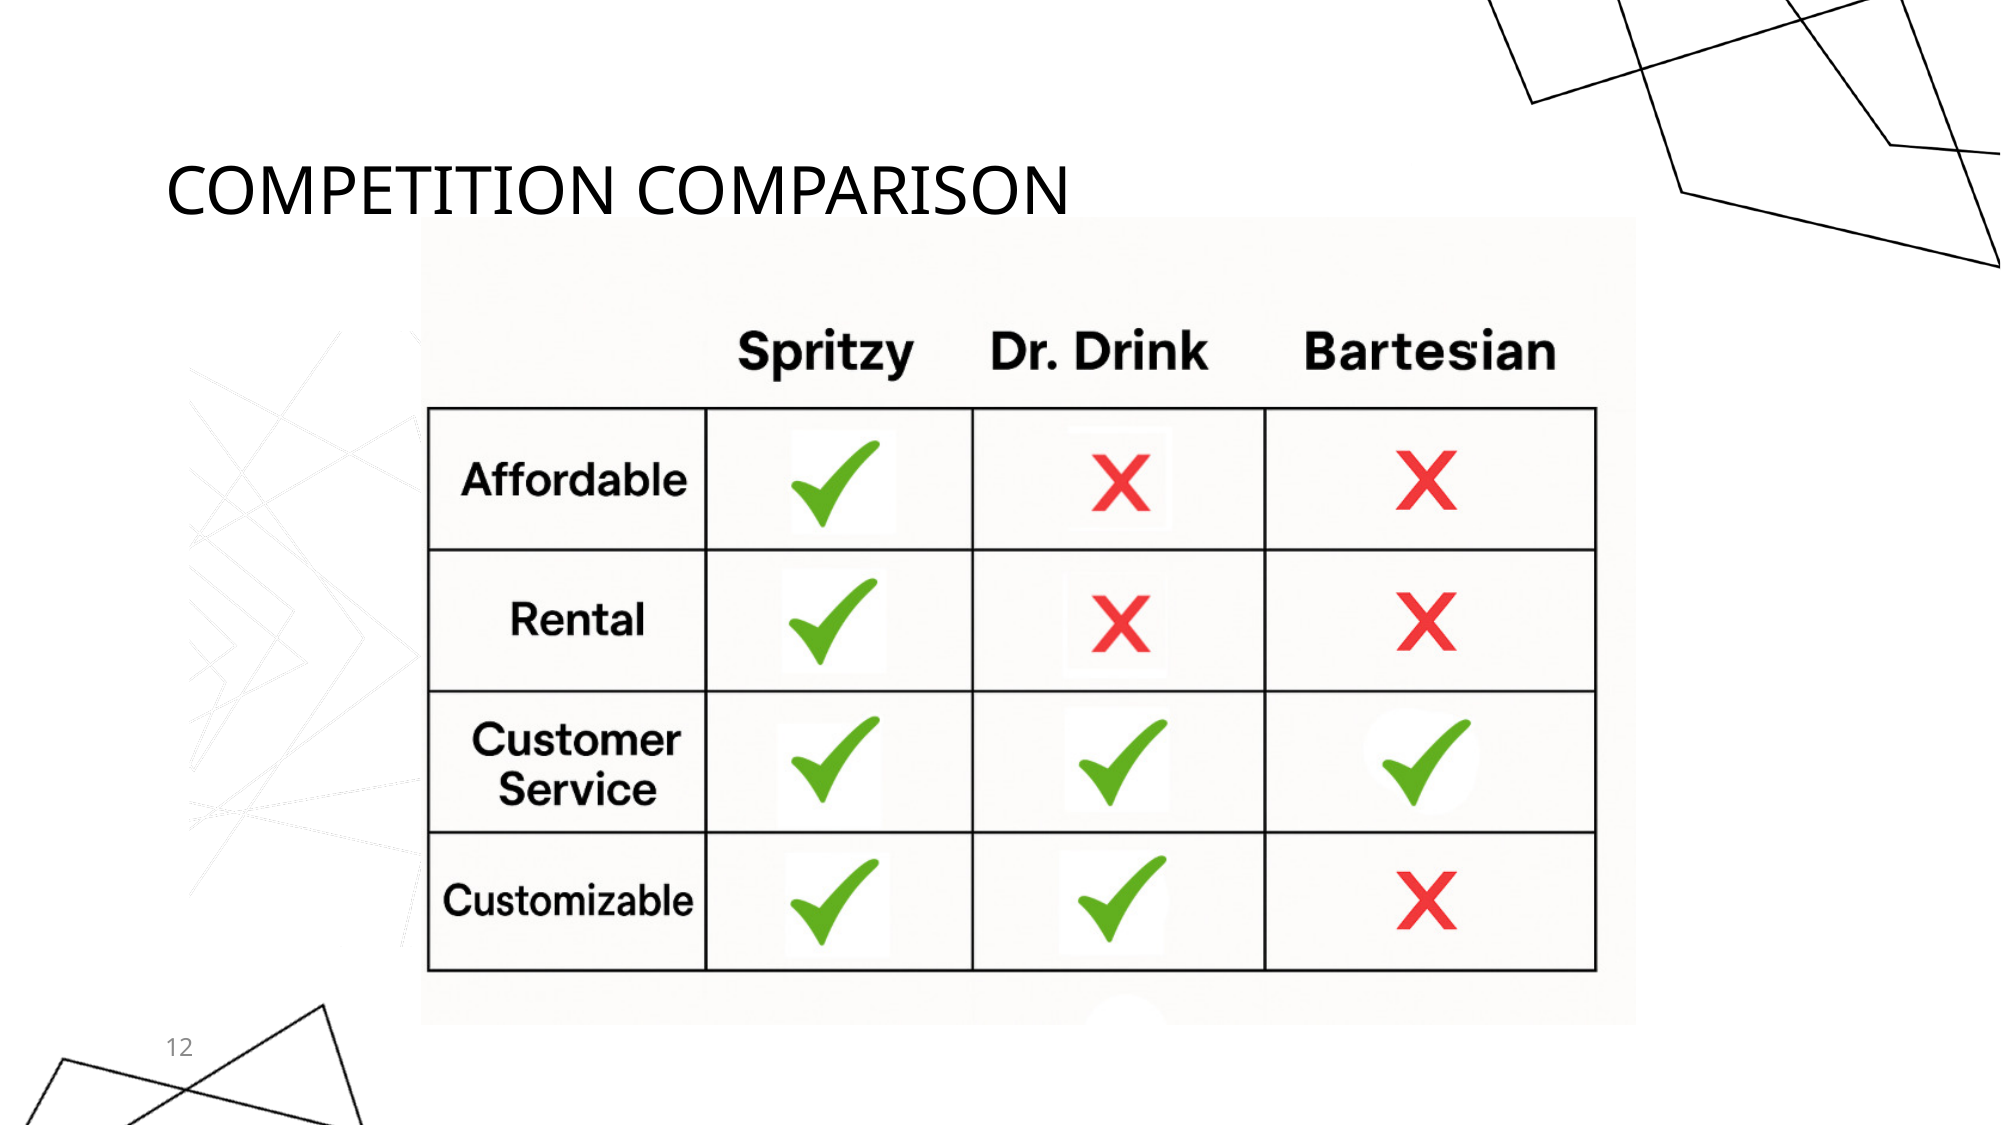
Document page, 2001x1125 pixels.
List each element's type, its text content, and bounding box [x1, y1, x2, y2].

text_box Competition Comparison [149, 59, 1863, 326]
picture [1412, 0, 2001, 277]
slide_number 12 [150, 1024, 254, 1074]
picture [0, 976, 408, 1125]
picture [189, 217, 1636, 1025]
